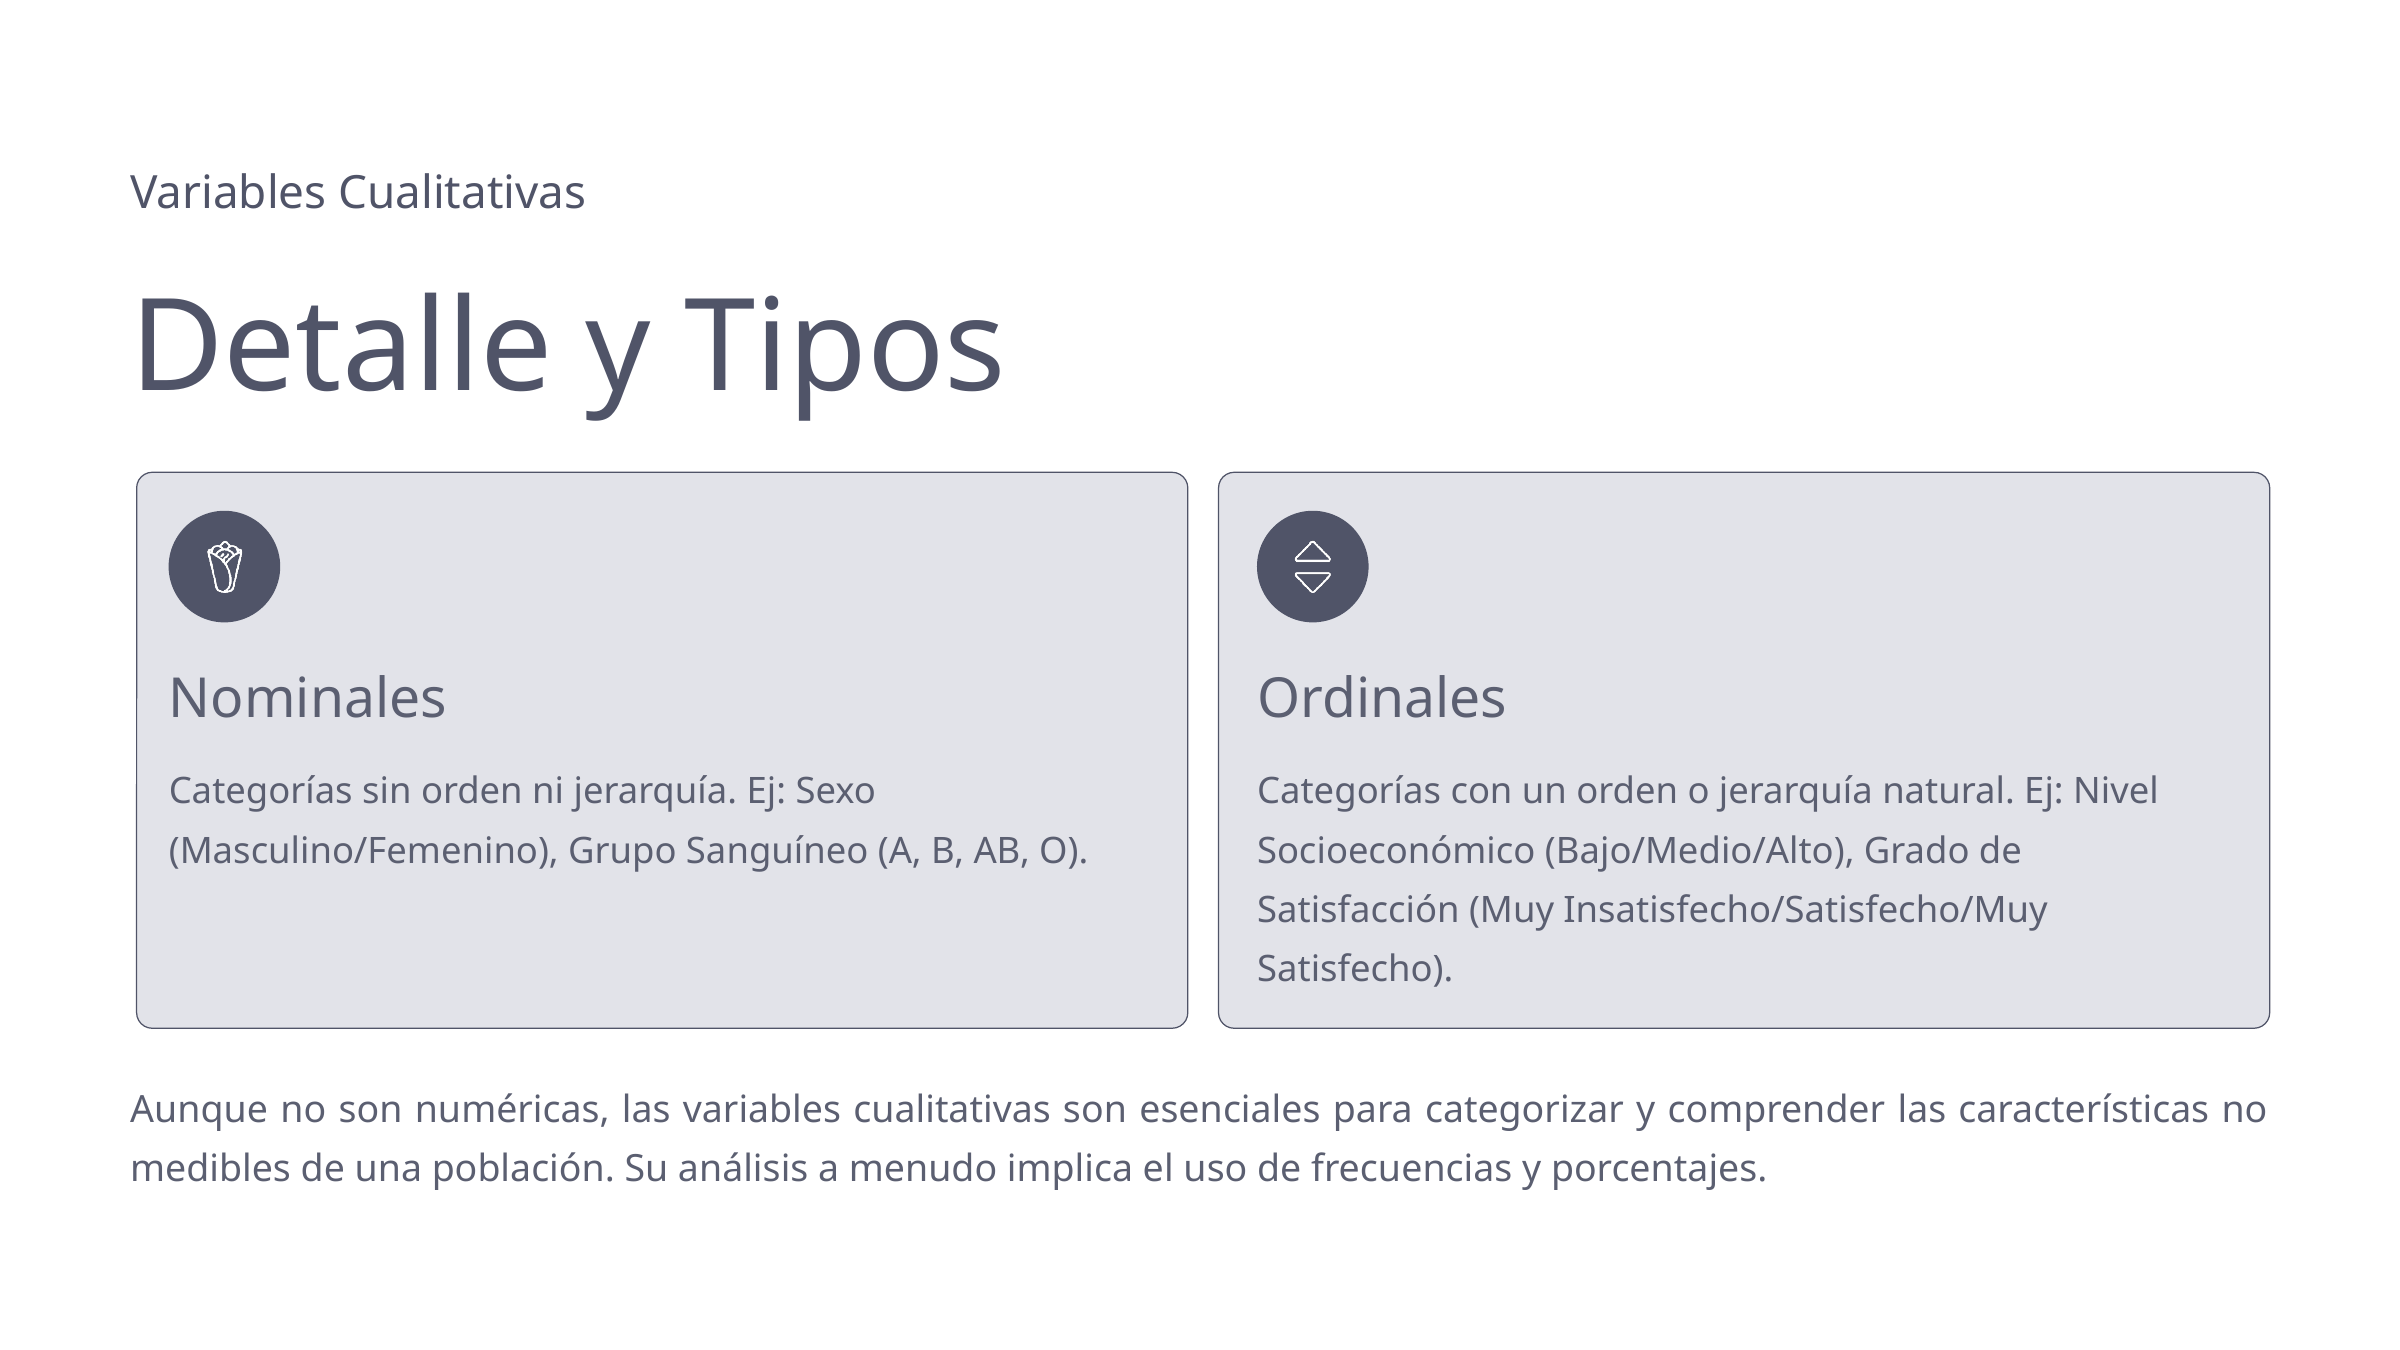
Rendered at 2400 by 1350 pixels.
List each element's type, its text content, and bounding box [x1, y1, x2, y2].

text_box Detalle y Tipos [130, 256, 1414, 417]
text_box Categorías sin orden ni jerarquía. Ej: Sexo (Masculino/Femenino), Grupo Sanguíneo (A, B, AB, O). [168, 751, 1143, 871]
text_box Categorías con un orden o jerarquía natural. Ej: Nivel Socioeconómico (Bajo/Medio/Alto), Grado de Satisfacción (Muy Insatisfecho/Satisfecho/Muy Satisfecho). [1256, 751, 2232, 990]
text_box [168, 510, 281, 623]
text_box [136, 472, 1188, 1029]
picture [1287, 535, 1338, 598]
text_box Aunque no son numéricas, las variables cualitativas son esenciales para categorizar y comprender las características no medibles de una población. Su análisis a menudo implica el uso de frecuencias y porcentajes. [130, 1070, 2270, 1190]
text_box [1218, 472, 2270, 1029]
text_box [1256, 510, 1369, 623]
picture [199, 535, 250, 598]
text_box Variables Cualitativas [130, 160, 599, 219]
text_box Ordinales [1257, 659, 1816, 730]
text_box Nominales [168, 659, 727, 730]
